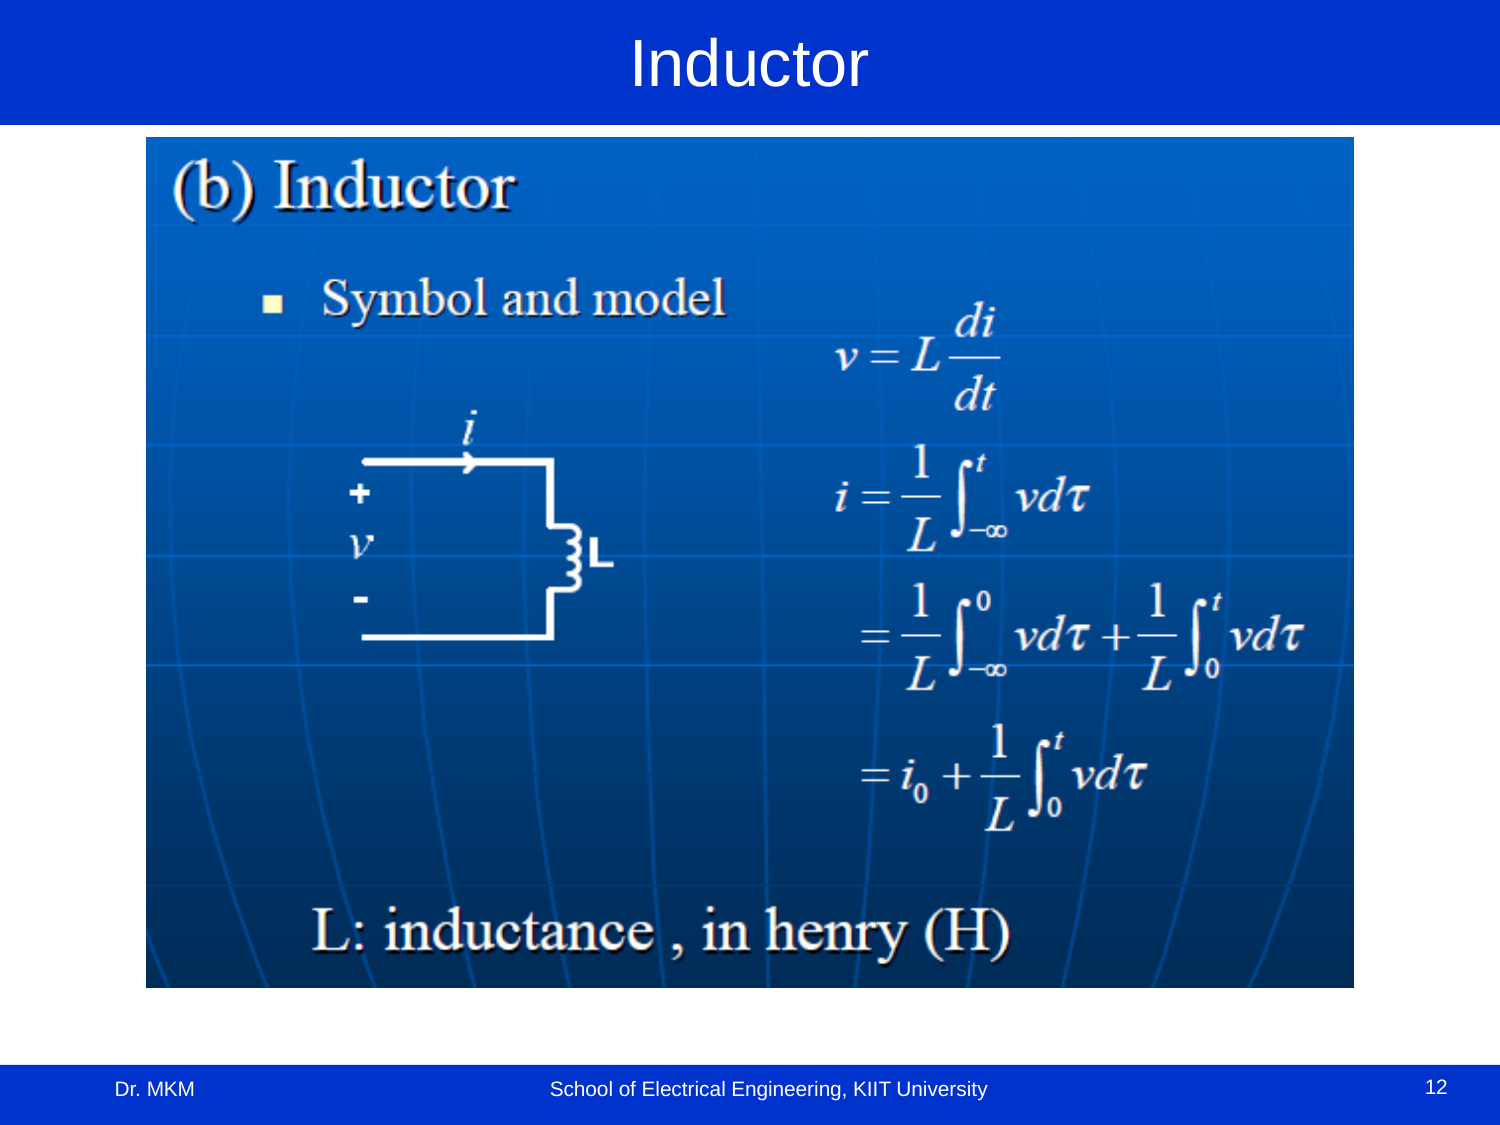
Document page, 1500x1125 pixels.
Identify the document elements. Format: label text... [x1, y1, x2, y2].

picture [146, 137, 1354, 988]
title Inductor [0, 0, 1500, 126]
